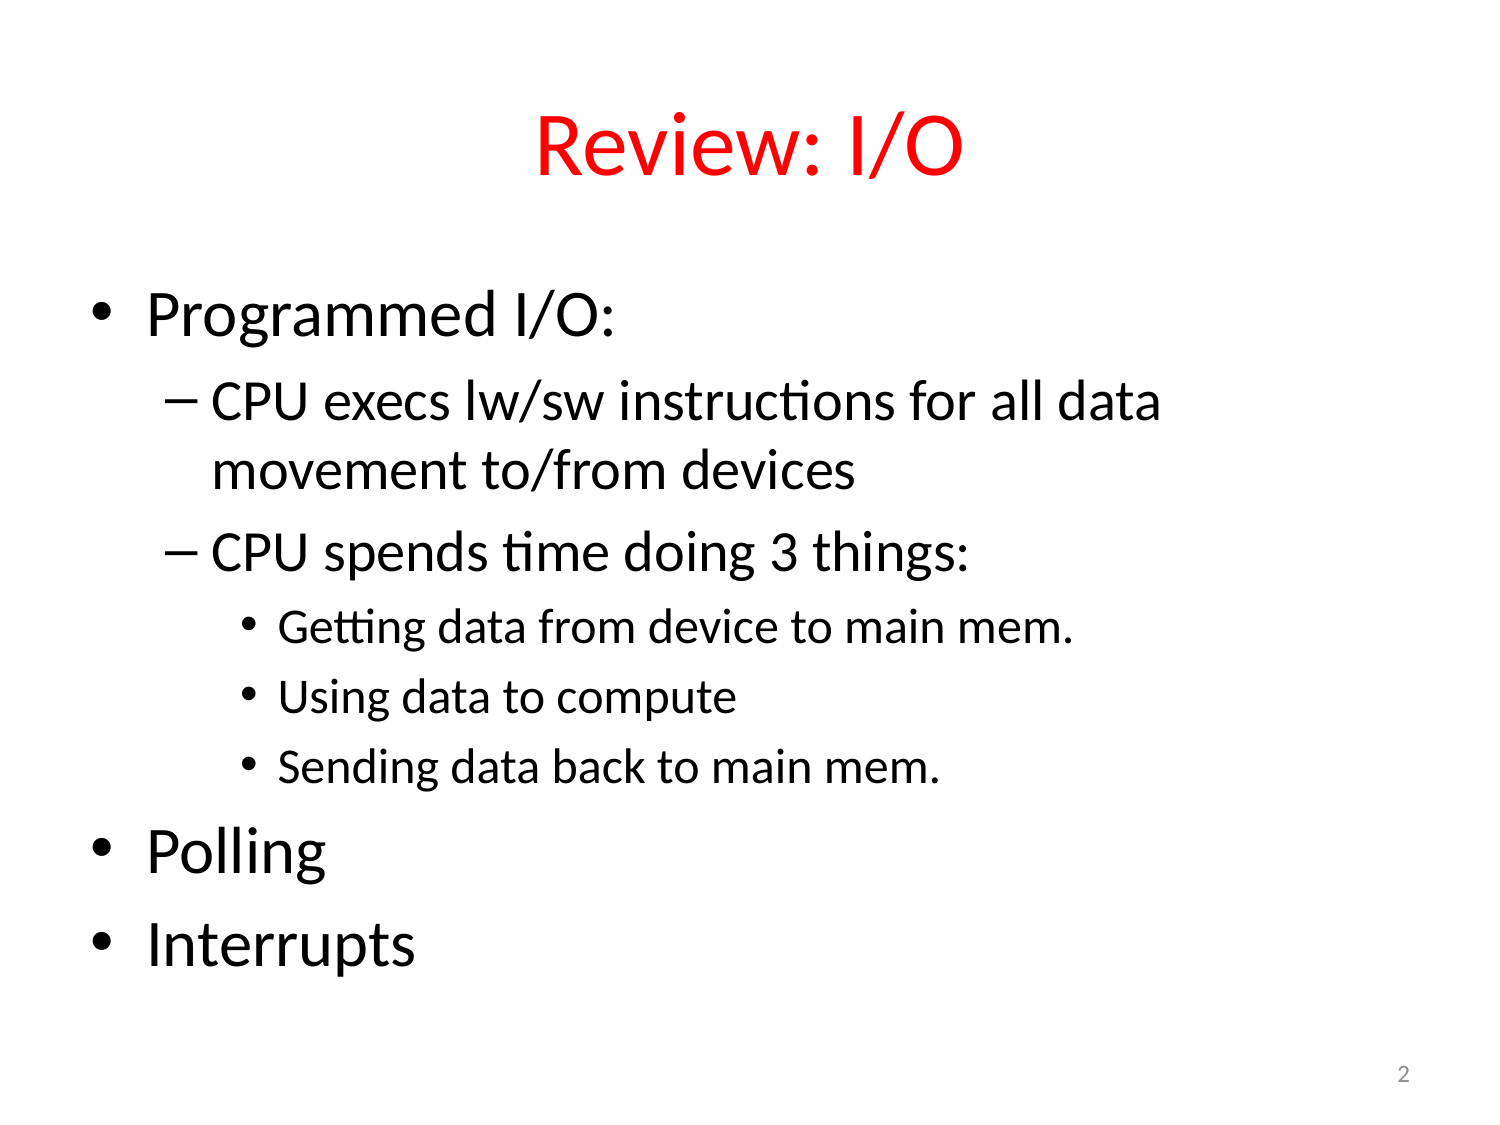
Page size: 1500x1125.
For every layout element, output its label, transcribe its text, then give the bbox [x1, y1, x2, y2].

list Programmed I/O: CPU execs lw/sw instructions for all data movement to/from devices CPU spends time doing 3 things: Getting data from device to main mem. Using data to compute Sending data back to main mem. Polling Interrupts [75, 262, 1425, 1005]
title Review: I/O [75, 45, 1425, 233]
slide_number 2 [1074, 1042, 1425, 1103]
